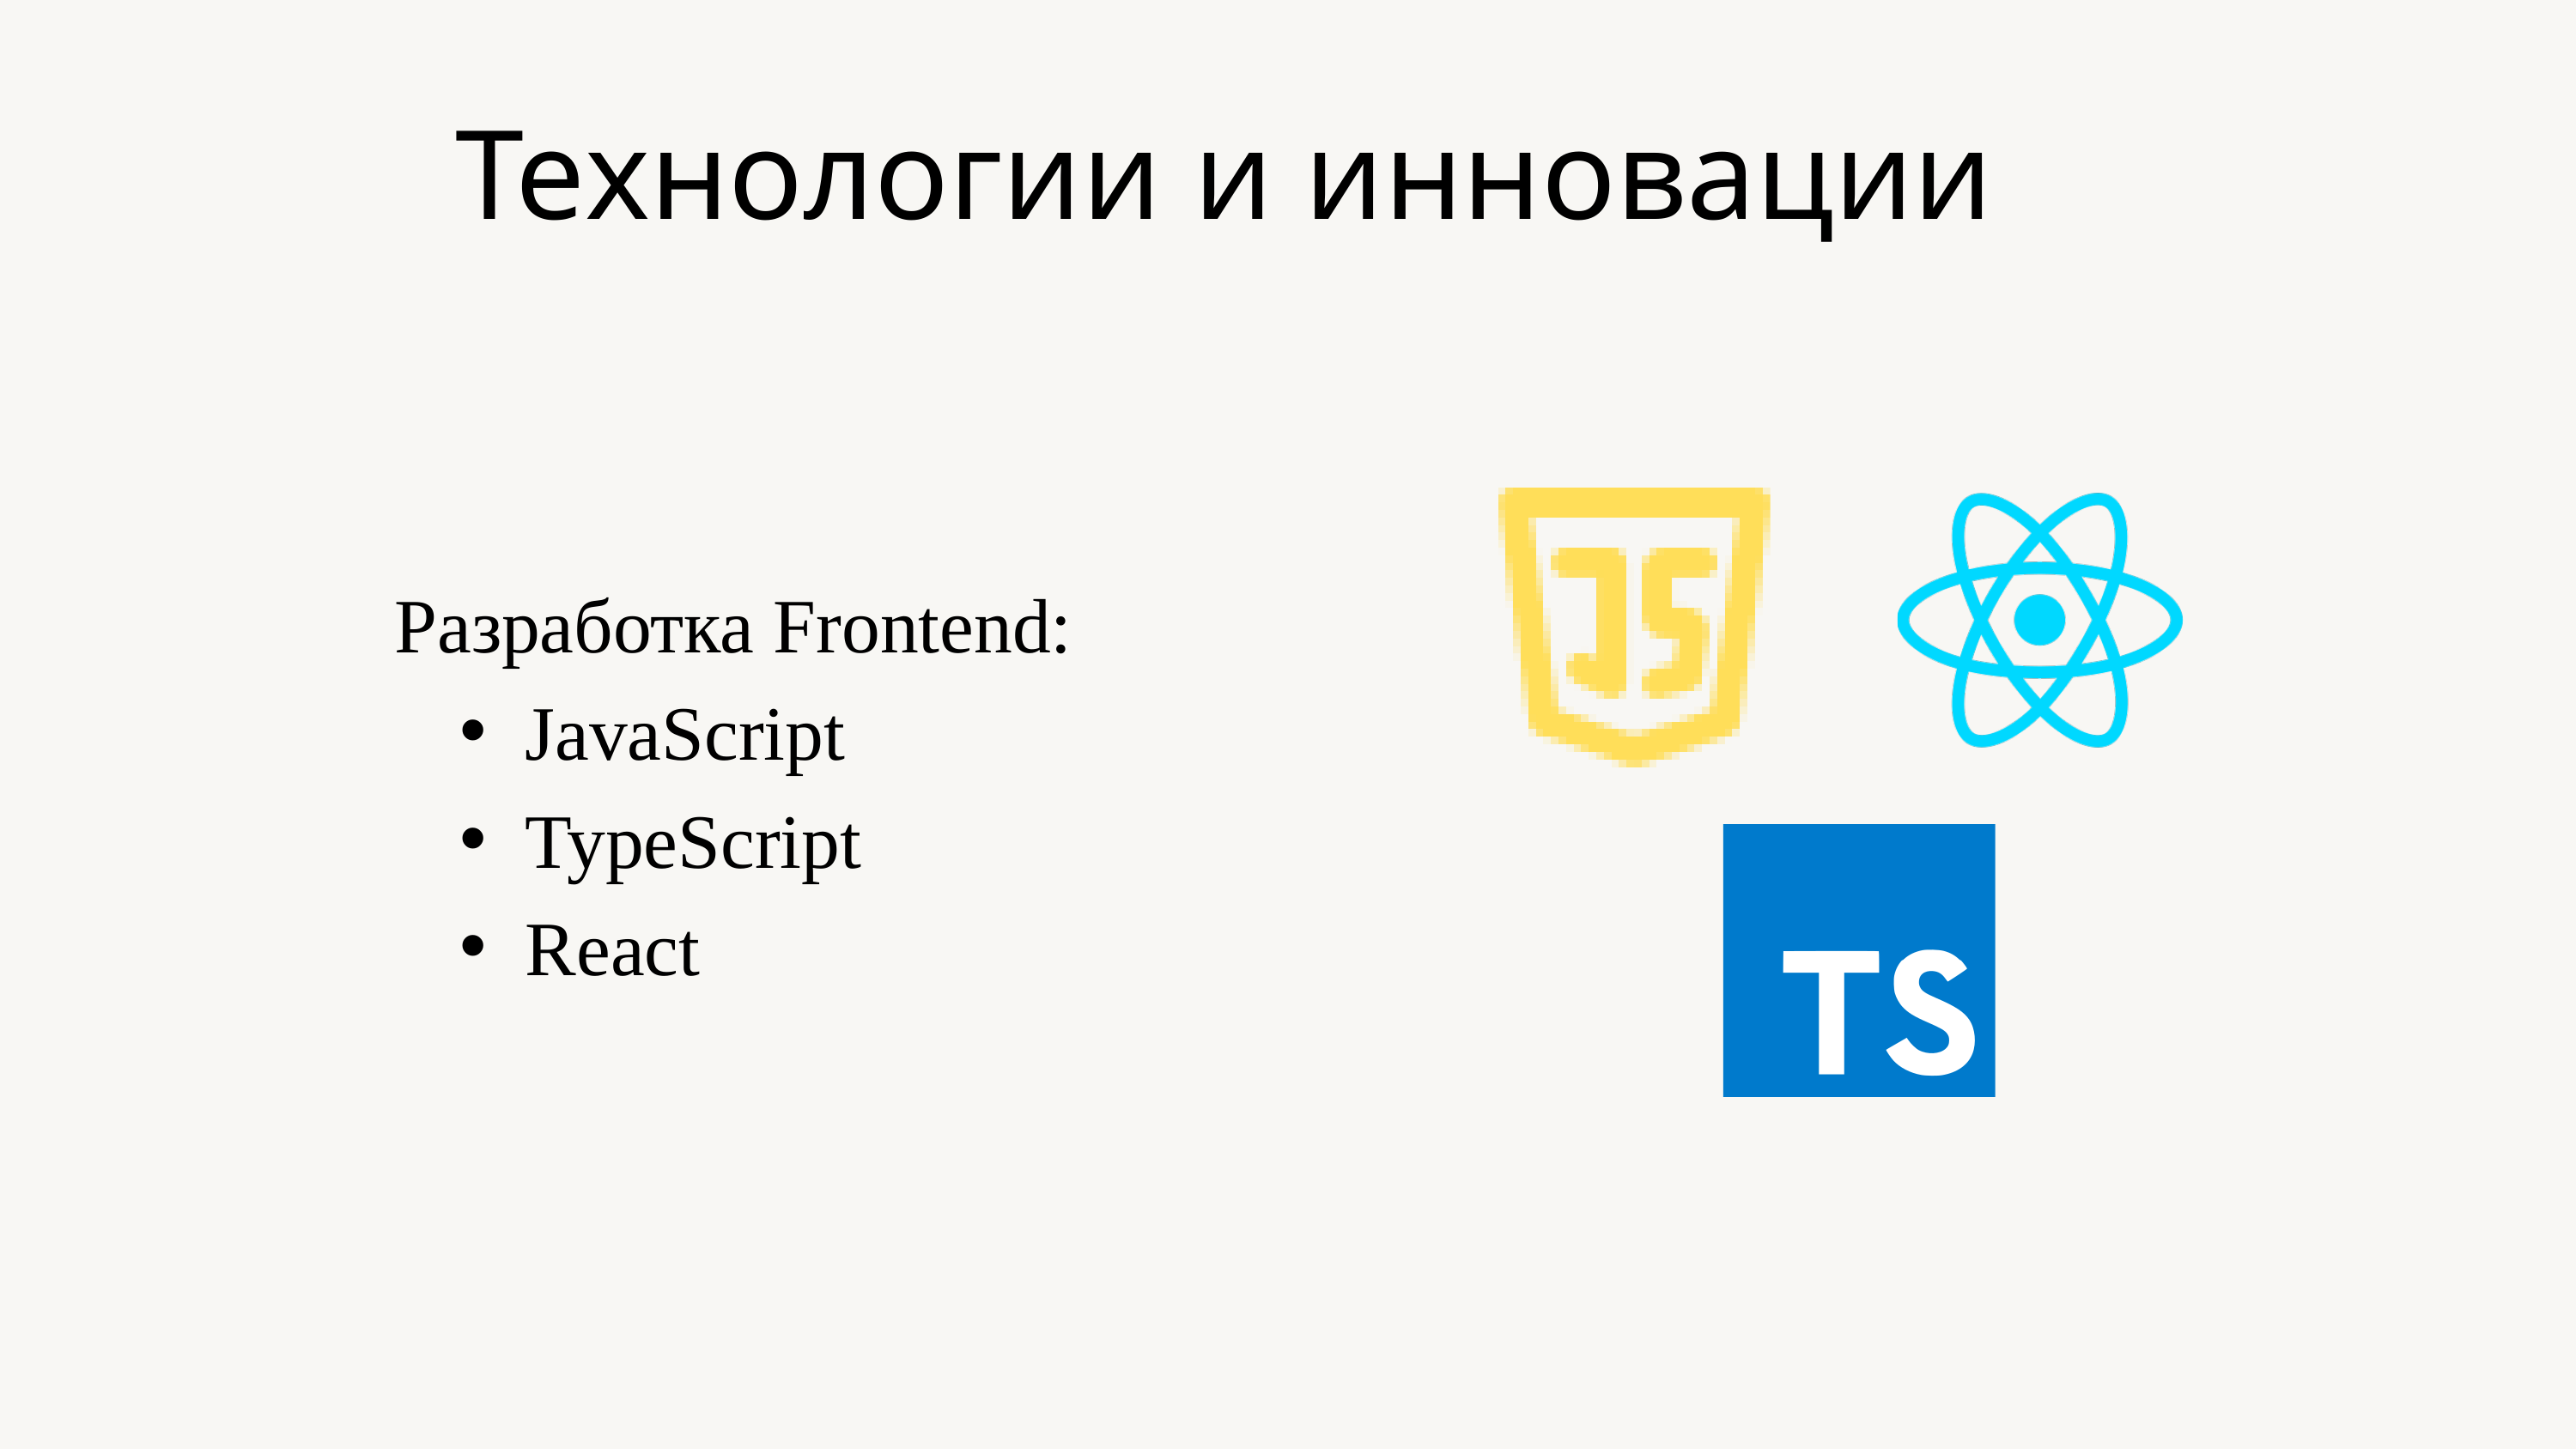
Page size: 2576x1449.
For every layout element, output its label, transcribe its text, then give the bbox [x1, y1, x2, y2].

text_box Разработка Frontend: JavaScript TypeScript React [394, 560, 1176, 991]
text_box [1498, 488, 1771, 767]
text_box [1897, 488, 2184, 753]
text_box [1722, 824, 1996, 1097]
text_box Технологии и инновации [394, 70, 2056, 245]
